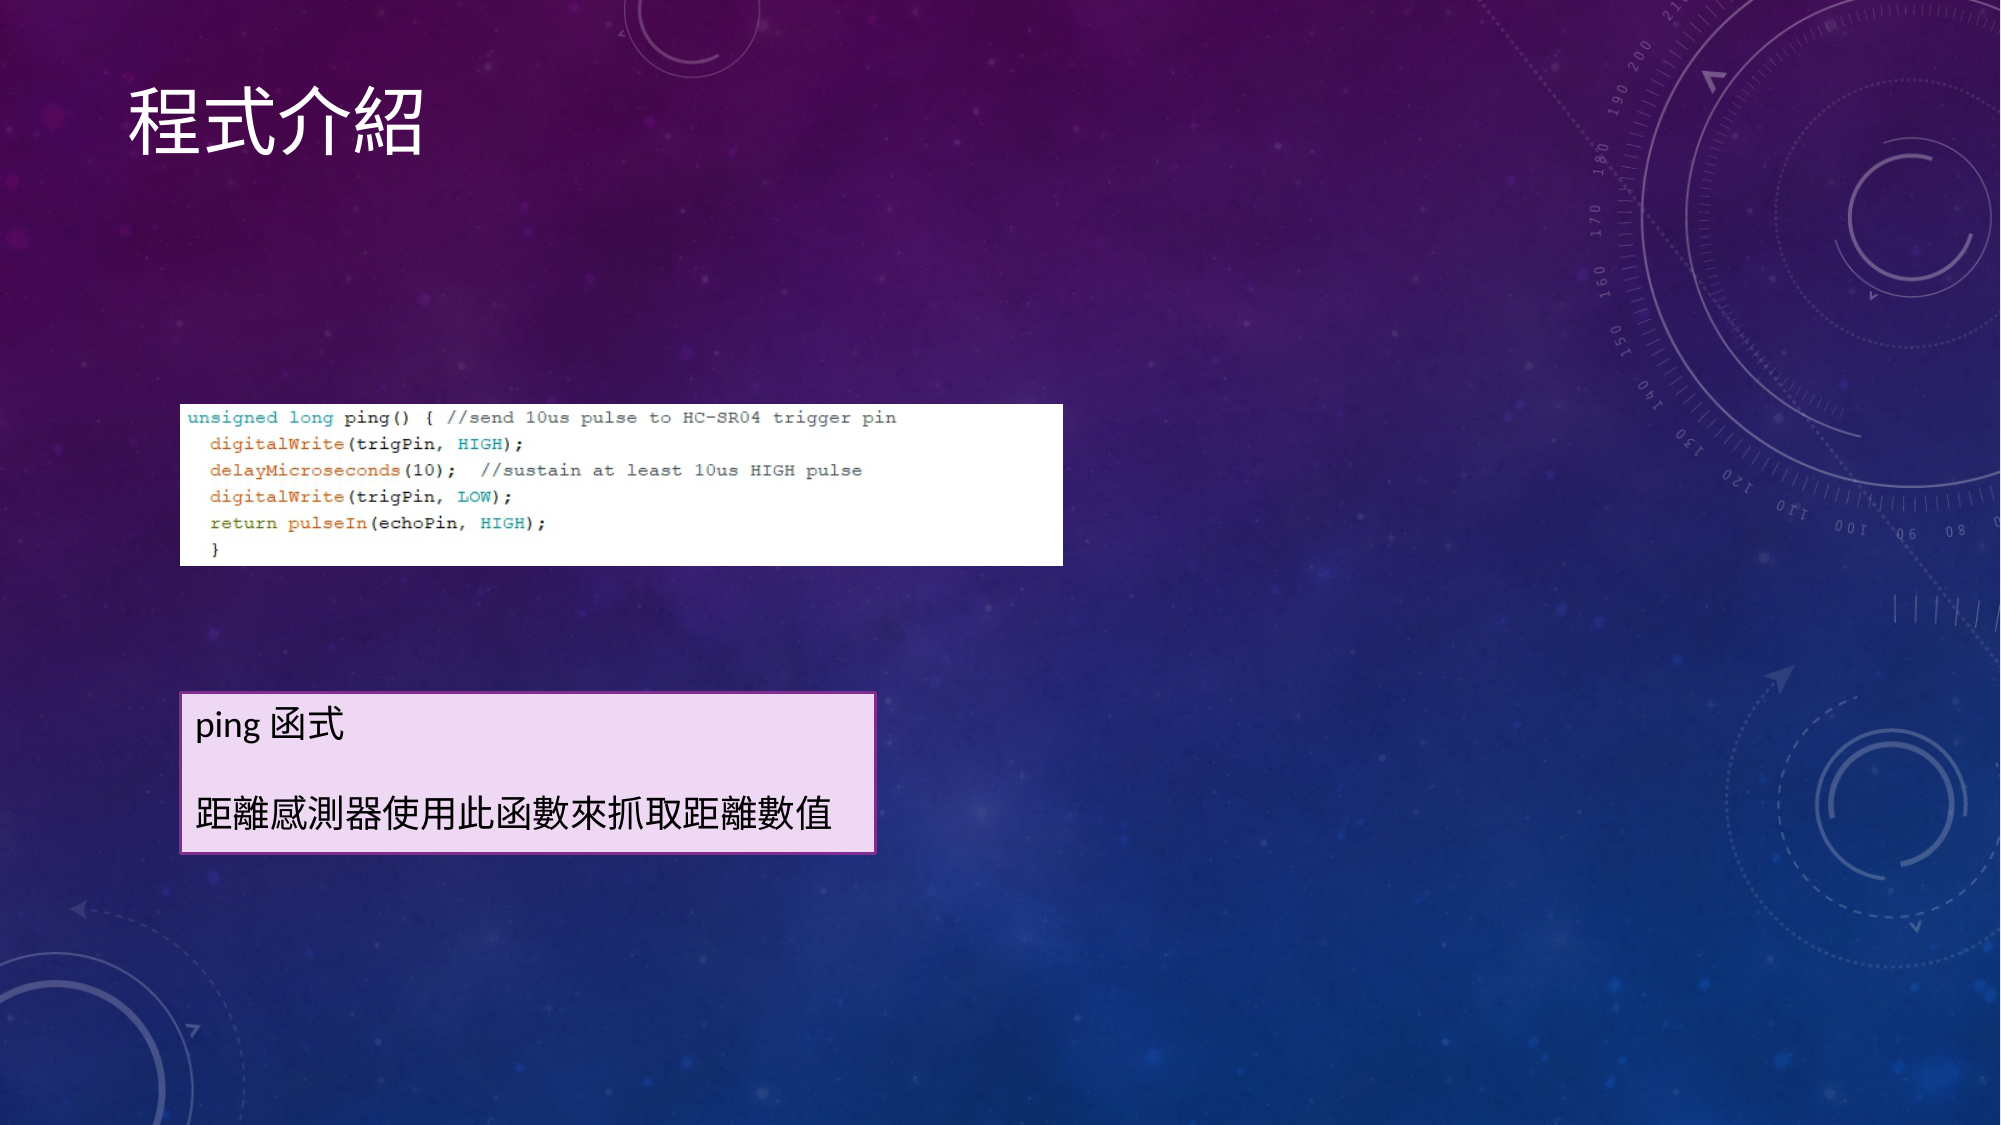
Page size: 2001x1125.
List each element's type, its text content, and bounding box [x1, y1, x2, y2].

text_box 程式介紹 [112, 0, 1775, 239]
text_box ping函式 距離感測器使用此函數來抓取距離數值 [179, 691, 877, 855]
picture [0, 0, 2001, 1125]
